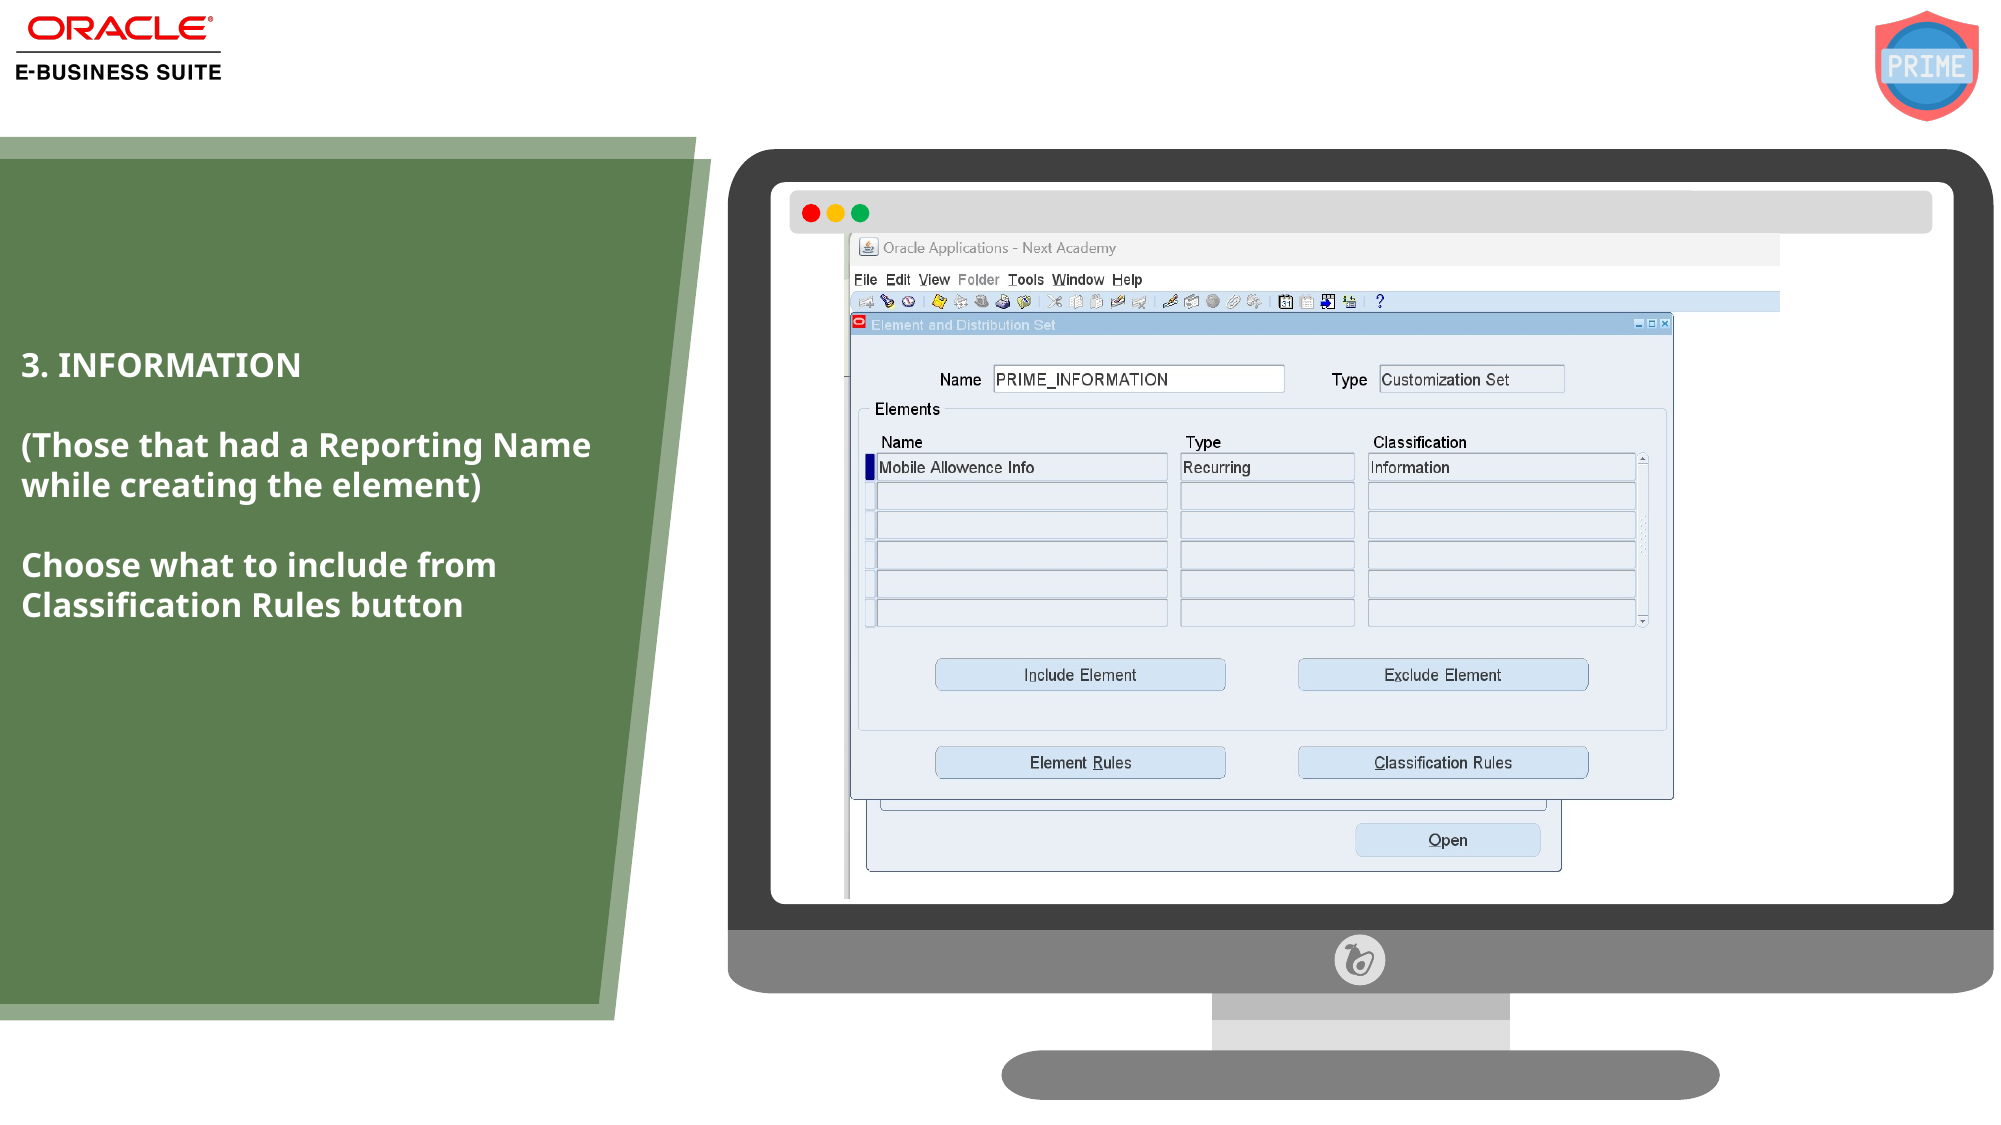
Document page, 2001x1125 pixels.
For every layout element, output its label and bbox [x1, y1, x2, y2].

picture [844, 233, 1781, 900]
picture [1868, 7, 1986, 125]
text_box [727, 148, 1995, 1101]
text_box [0, 136, 712, 1021]
picture [16, 15, 222, 81]
